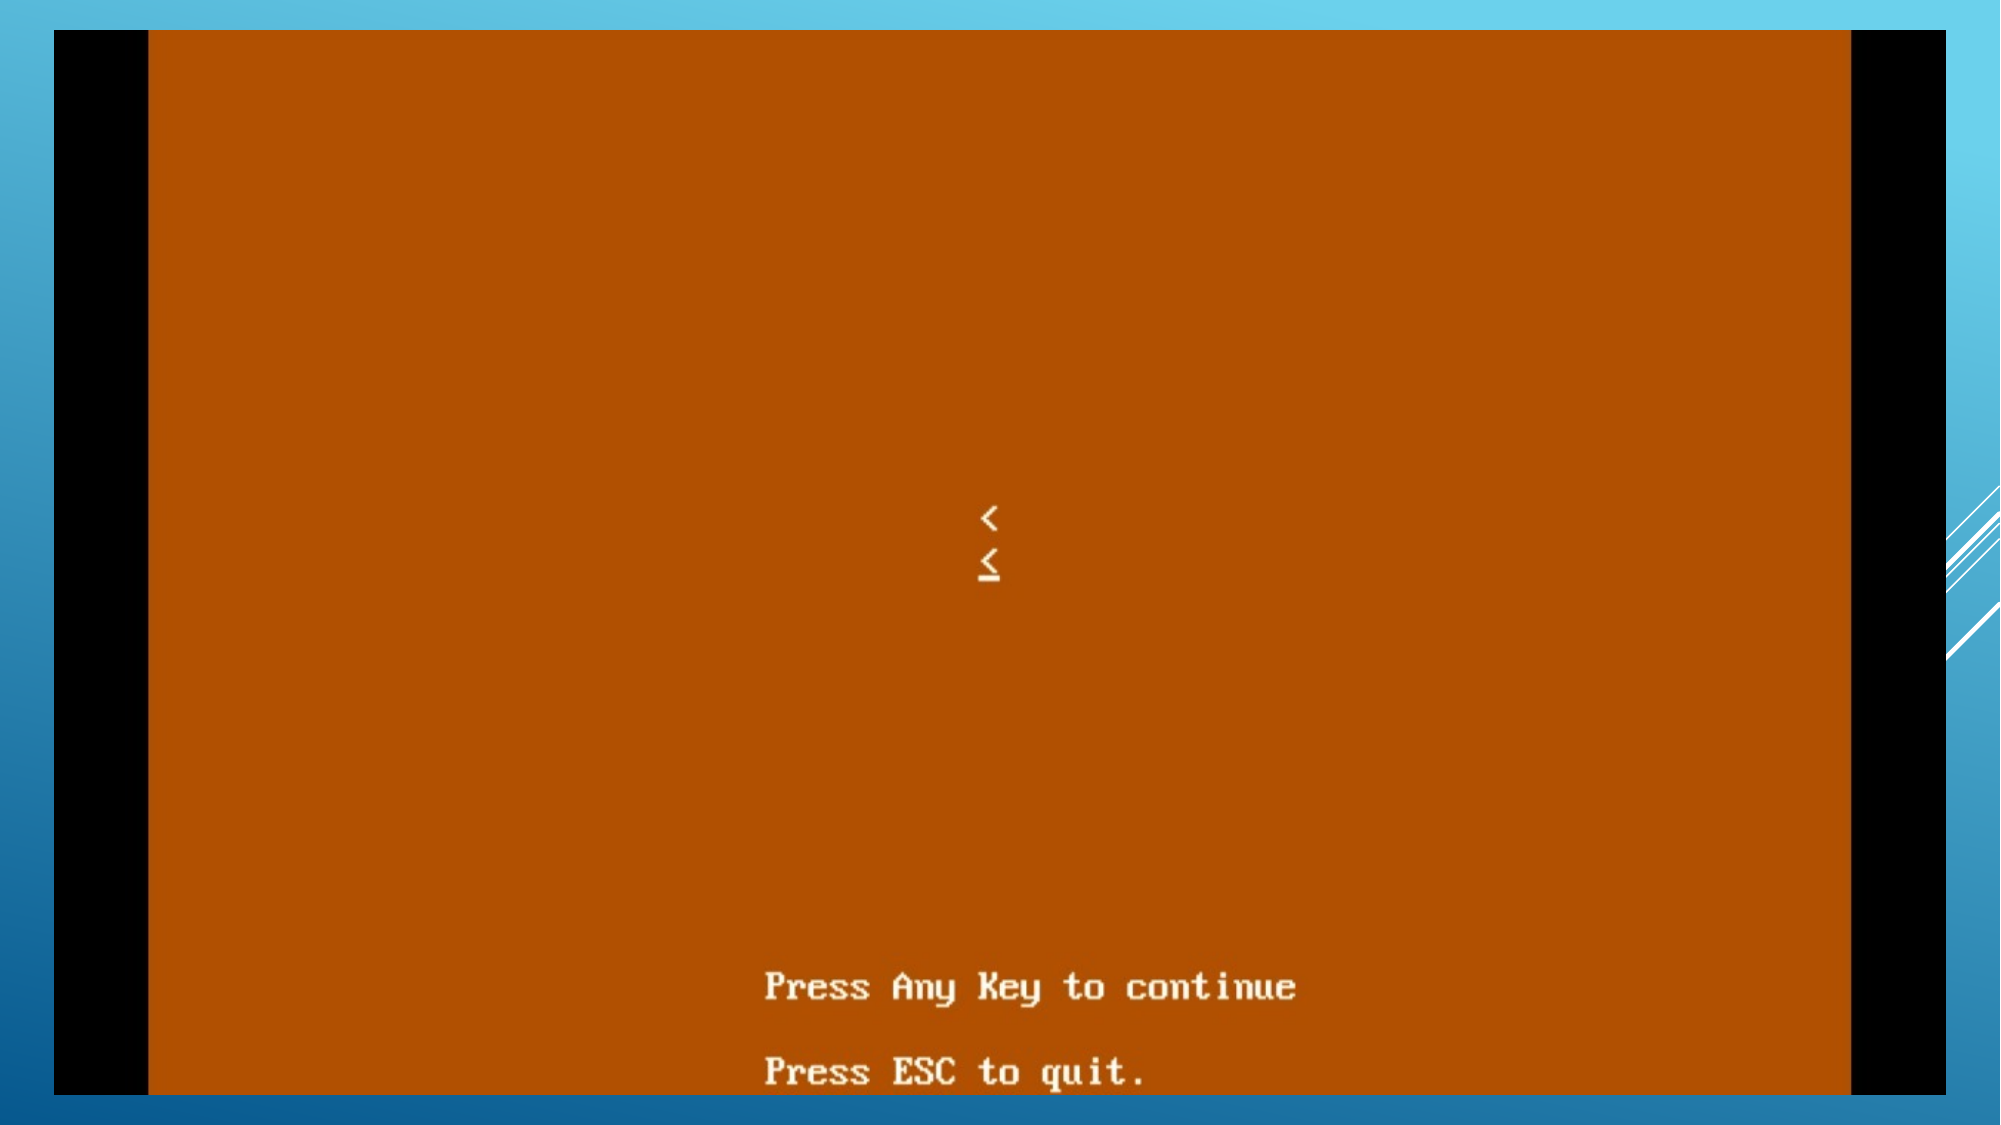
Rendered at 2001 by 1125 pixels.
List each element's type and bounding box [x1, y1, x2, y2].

picture [54, 30, 1946, 1095]
